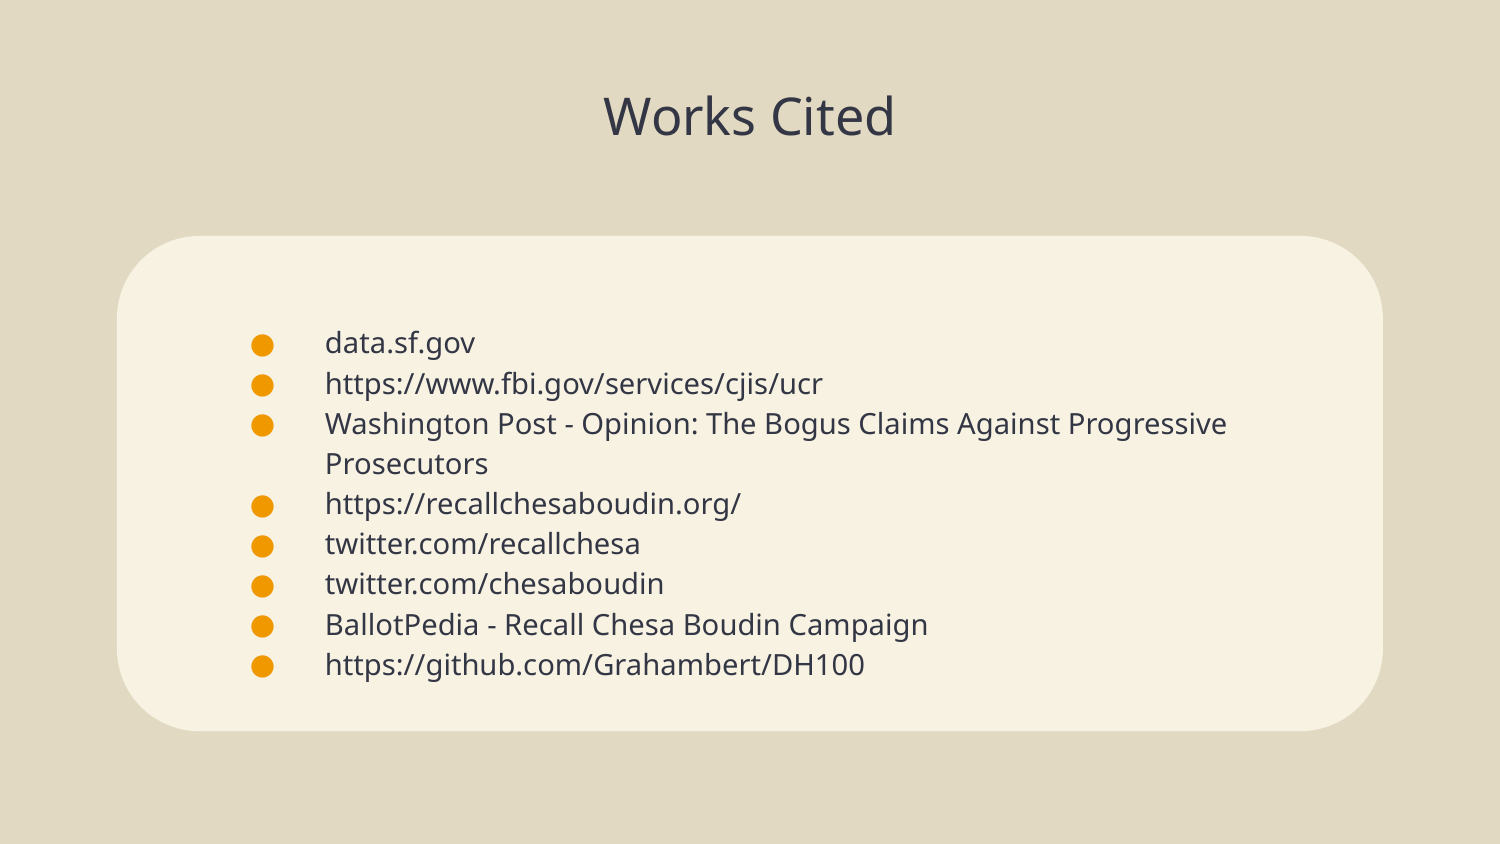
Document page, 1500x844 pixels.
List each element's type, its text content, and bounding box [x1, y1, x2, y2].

list data.sf.gov https://www.fbi.gov/services/cjis/ucr Washington Post - Opinion: The Bogus Claims Against Progressive Prosecutors https://recallchesaboudin.org/ twitter.com/recallchesa twitter.com/chesaboudin BallotPedia - Recall Chesa Boudin Campaign https://github.com/Grahambert/DH100 [235, 293, 1294, 662]
text_box [116, 235, 1383, 732]
title Works Cited [194, 68, 1306, 176]
